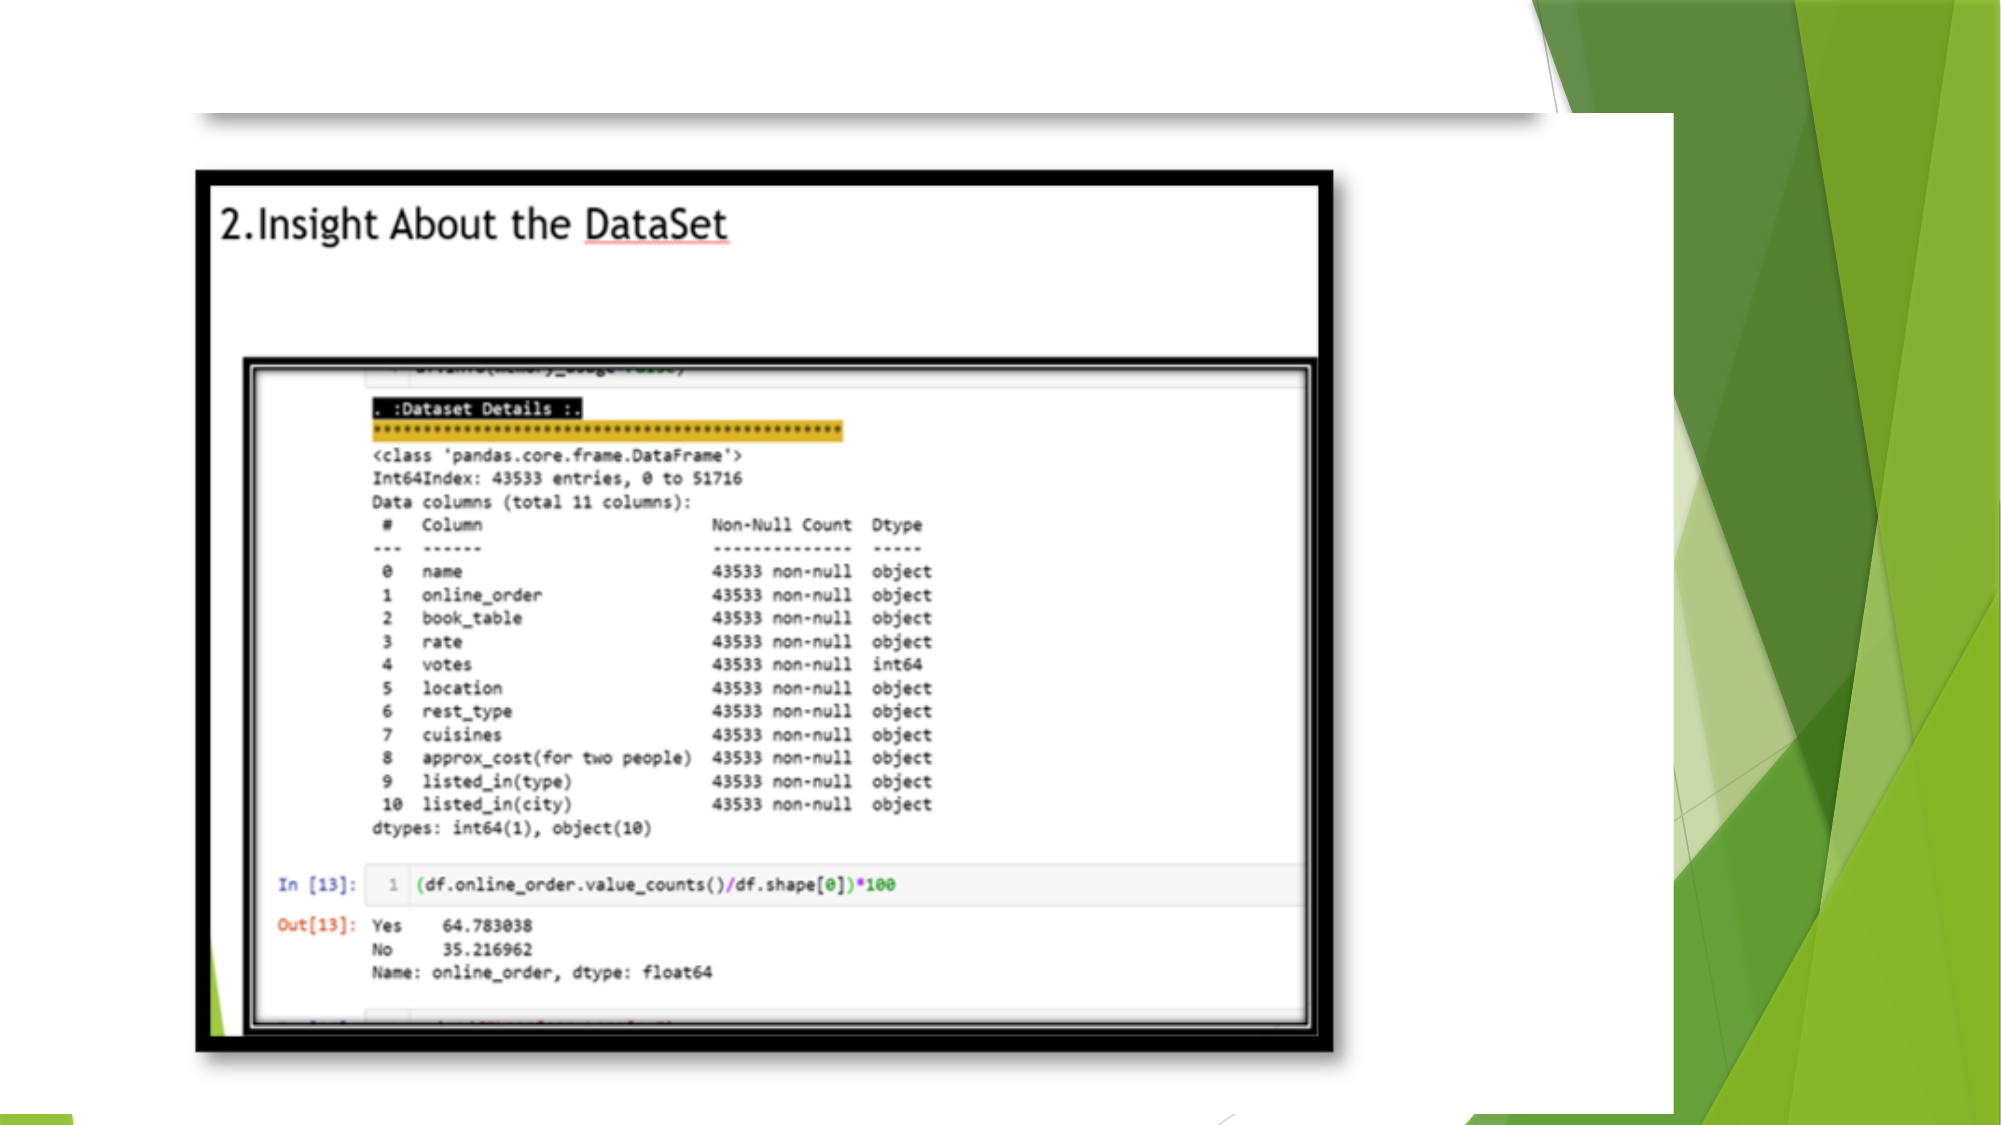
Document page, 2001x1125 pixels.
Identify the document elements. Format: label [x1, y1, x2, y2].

picture [0, 113, 1675, 1114]
